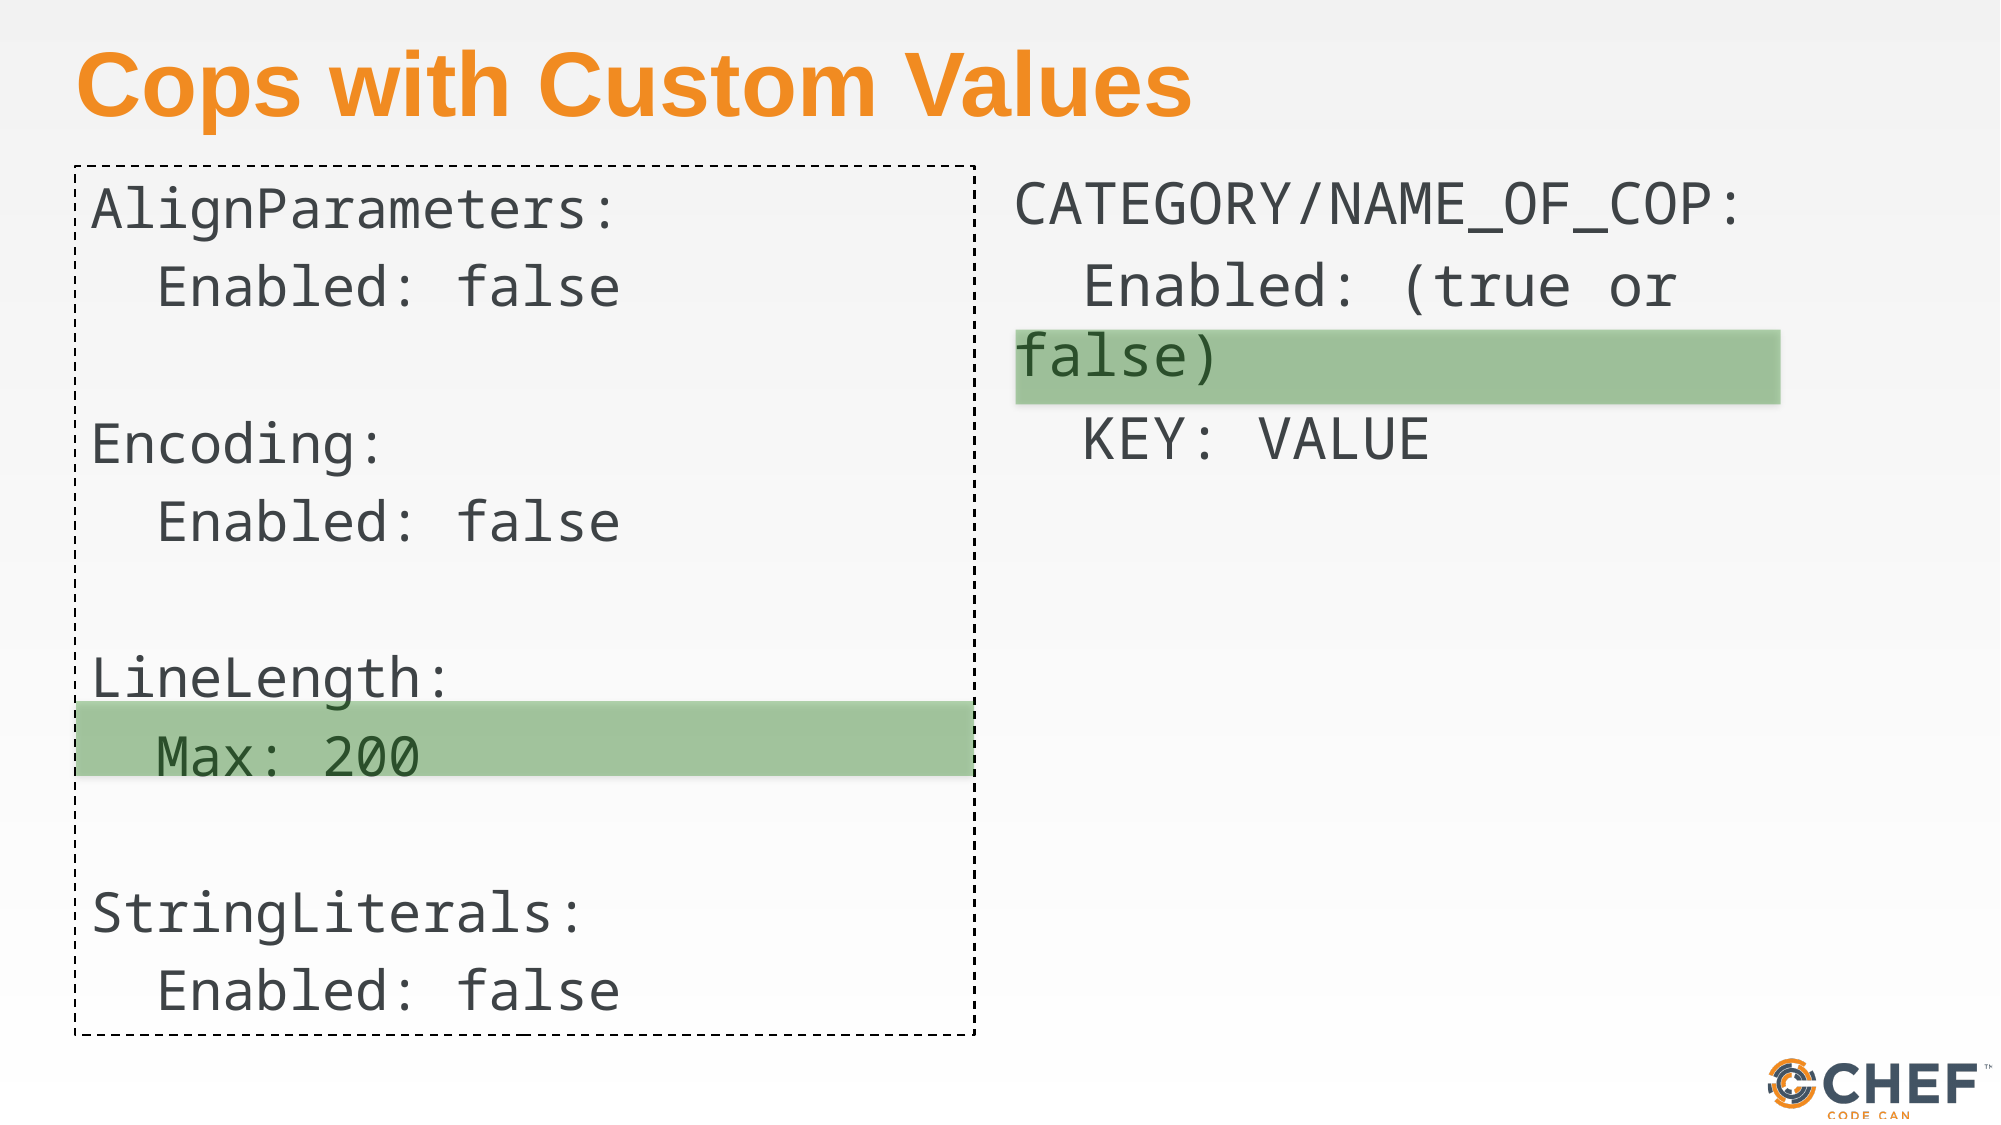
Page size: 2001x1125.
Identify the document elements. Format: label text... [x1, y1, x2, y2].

list AlignParameters: Enabled: false Encoding: Enabled: false LineLength: Max: 200 StringLiterals: Enabled: false [74, 165, 976, 701]
list AlignParameters: Enabled: false Encoding: Enabled: false LineLength: Max: 200 StringLiterals: Enabled: false [74, 782, 976, 1036]
list CATEGORY/NAME_OF_COP: Enabled: (true or false) KEY: VALUE [1013, 165, 1913, 1035]
text_box [1015, 329, 1781, 405]
title Cops with Custom Values [75, 37, 1913, 140]
text_box [75, 700, 975, 777]
